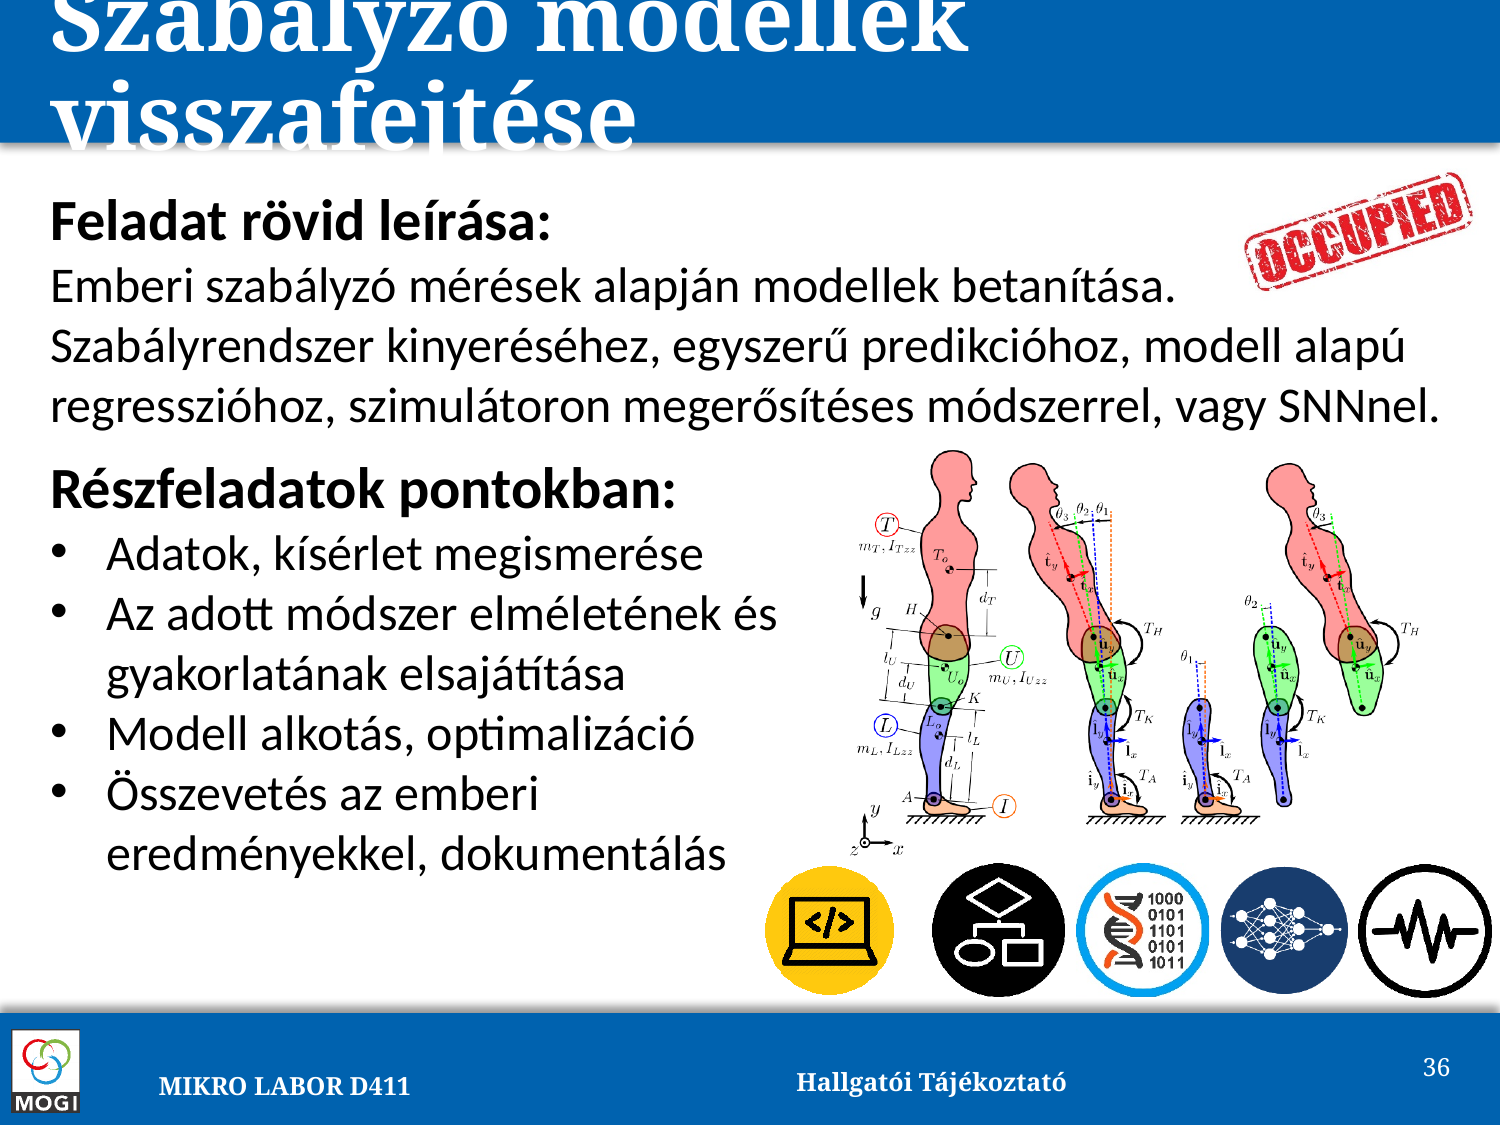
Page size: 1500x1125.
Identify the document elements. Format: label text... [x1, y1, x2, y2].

picture [764, 426, 1492, 998]
picture [11, 1029, 80, 1113]
title Szabályzó modellek visszafejtése [35, 17, 1464, 125]
text_box Feladat rövid leírása: Emberi szabályzó mérések alapján modellek betanítása. Szabályrendszer kinyeréséhez, egyszerű predikcióhoz, modell alapú regresszióhoz, szimulátoron megerősítéses módszerrel, vagy SNNnel. [35, 174, 1474, 440]
slide_number 36 [1385, 1029, 1488, 1107]
picture [1085, 872, 1201, 988]
slide_number MIKRO Labor D411 [91, 1029, 479, 1109]
picture [1238, 157, 1480, 306]
footer Hallgatói Tájékoztató [490, 1029, 1374, 1109]
picture [1076, 938, 1130, 997]
picture [1157, 943, 1210, 997]
text_box Részfeladatok pontokban: Adatok, kísérlet megismerése Az adott módszer elméletének és gyakorlatának elsajátítása Modell alkotás, optimalizáció Összevetés az emberi eredményekkel, dokumentálás [35, 442, 818, 888]
